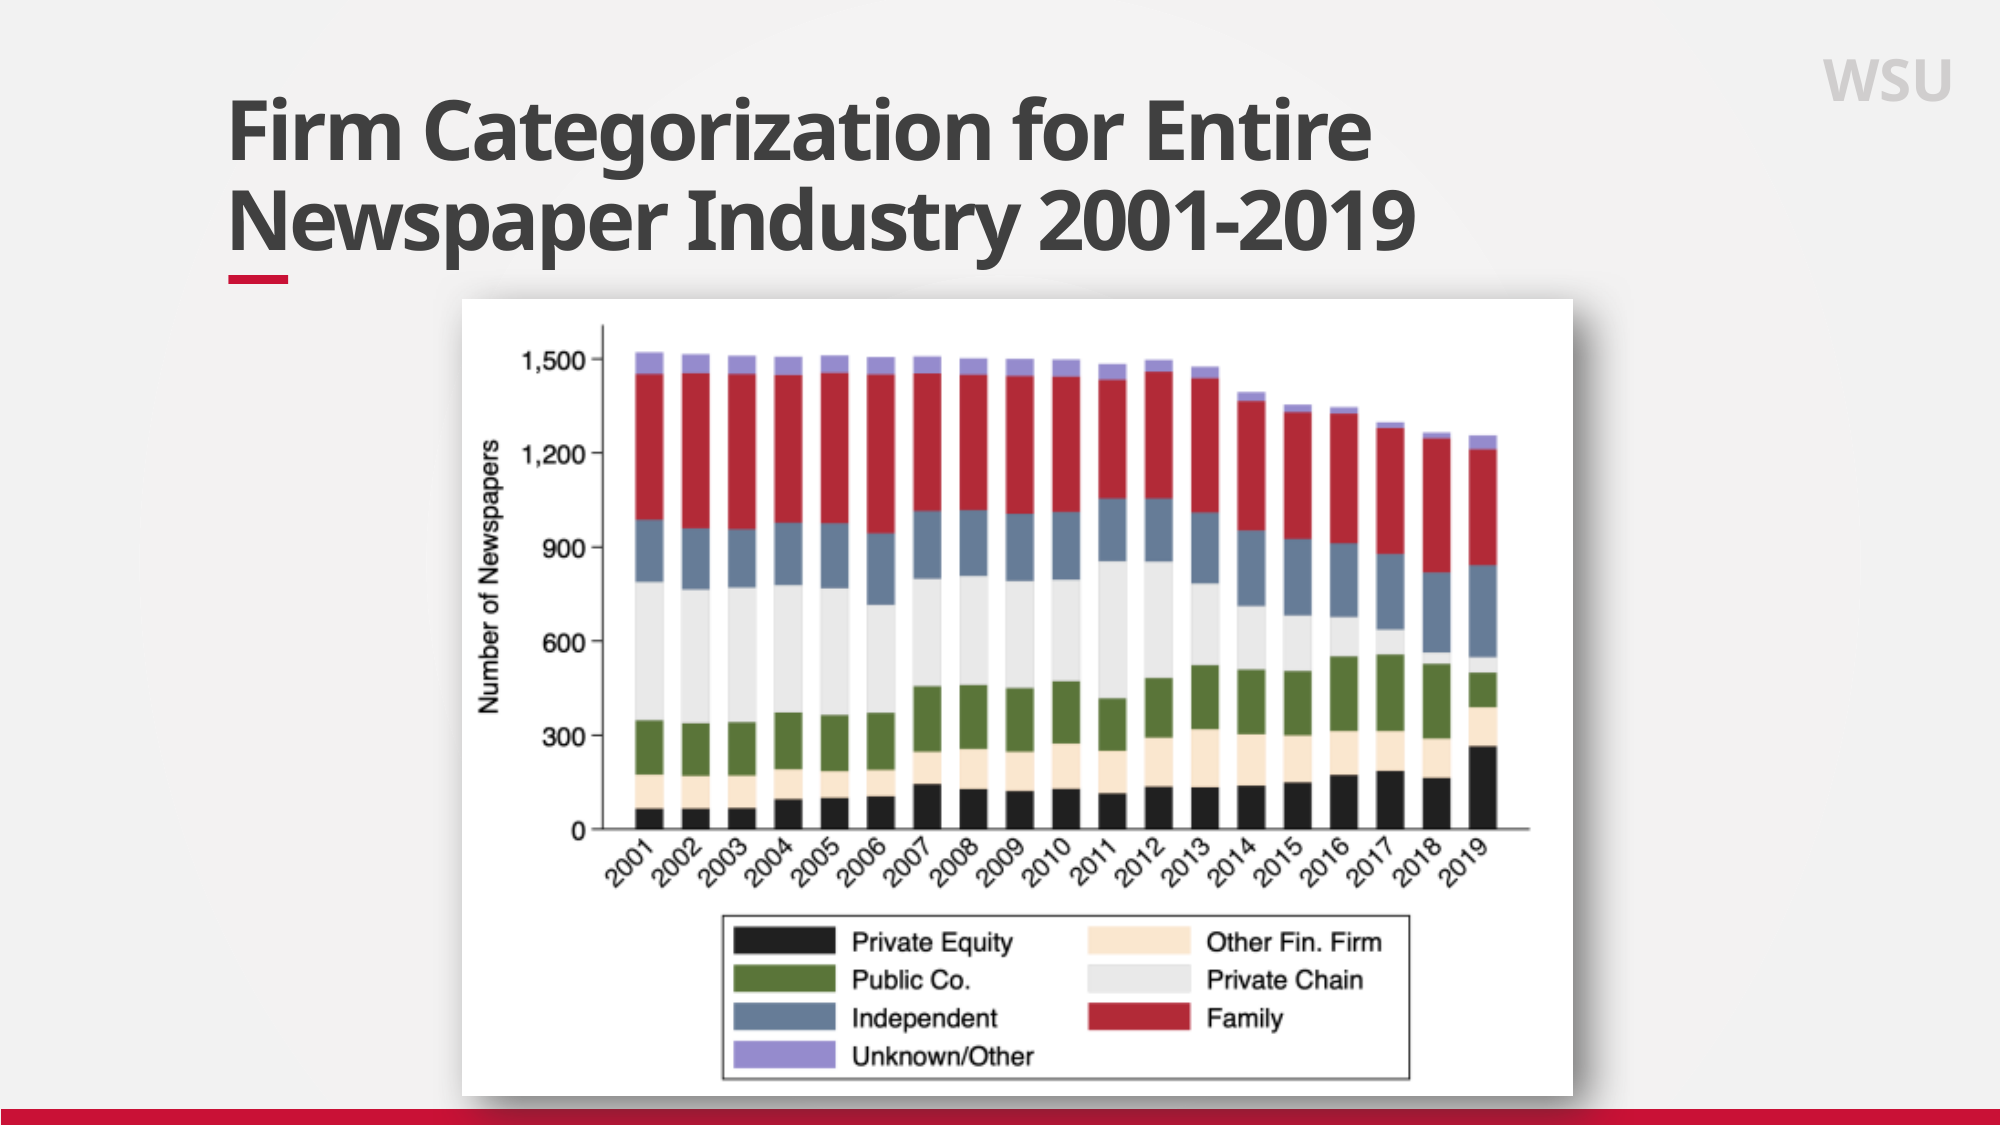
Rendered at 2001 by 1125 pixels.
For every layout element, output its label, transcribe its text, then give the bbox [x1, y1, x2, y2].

text_box [227, 275, 289, 284]
picture [462, 299, 1573, 1096]
title Firm Categorization for Entire Newspaper Industry 2001-2019 [225, 69, 1809, 276]
text_box [0, 1109, 460, 1125]
text_box WSU [1808, 35, 1971, 121]
text_box [1607, 1109, 2000, 1125]
